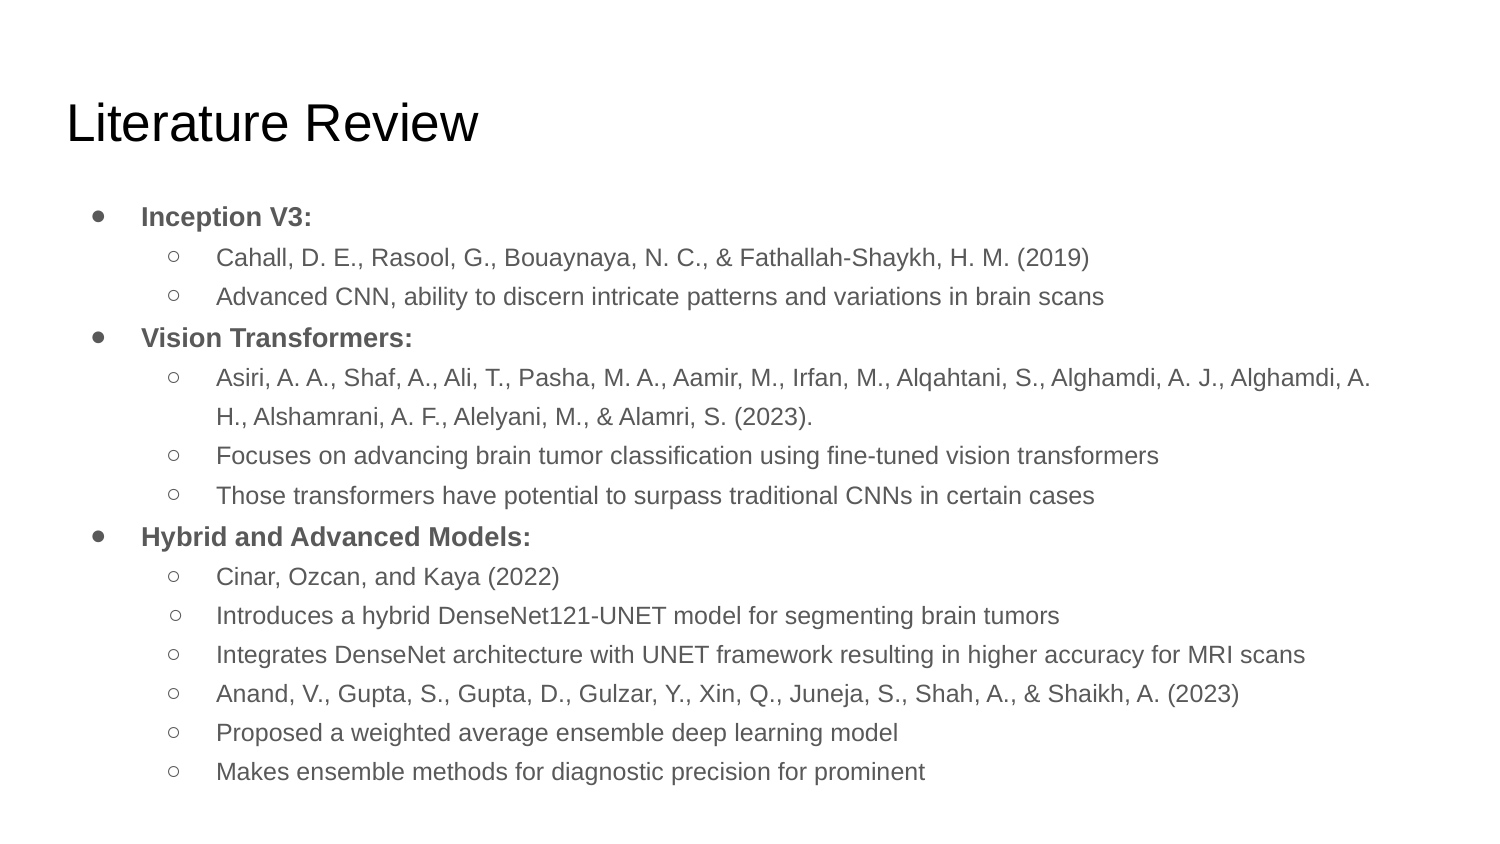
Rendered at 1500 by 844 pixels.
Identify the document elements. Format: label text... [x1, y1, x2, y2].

list Inception V3: Cahall, D. E., Rasool, G., Bouaynaya, N. C., & Fathallah-Shaykh, H. M. (2019) Advanced CNN, ability to discern intricate patterns and variations in brain scans Vision Transformers: Asiri, A. A., Shaf, A., Ali, T., Pasha, M. A., Aamir, M., Irfan, M., Alqahtani, S., Alghamdi, A. J., Alghamdi, A. H., Alshamrani, A. F., Alelyani, M., & Alamri, S. (2023). Focuses on advancing brain tumor classification using fine-tuned vision transformers Those transformers have potential to surpass traditional CNNs in certain cases Hybrid and Advanced Models: Cinar, Ozcan, and Kaya (2022) Introduces a hybrid DenseNet121-UNET model for segmenting brain tumors Integrates DenseNet architecture with UNET framework resulting in higher accuracy for MRI scans Anand, V., Gupta, S., Gupta, D., Gulzar, Y., Xin, Q., Juneja, S., Shah, A., & Shaikh, A. (2023) Proposed a weighted average ensemble deep learning model Makes ensemble methods for diagnostic precision for prominent [51, 133, 1399, 694]
title Literature Review [51, 72, 1449, 167]
